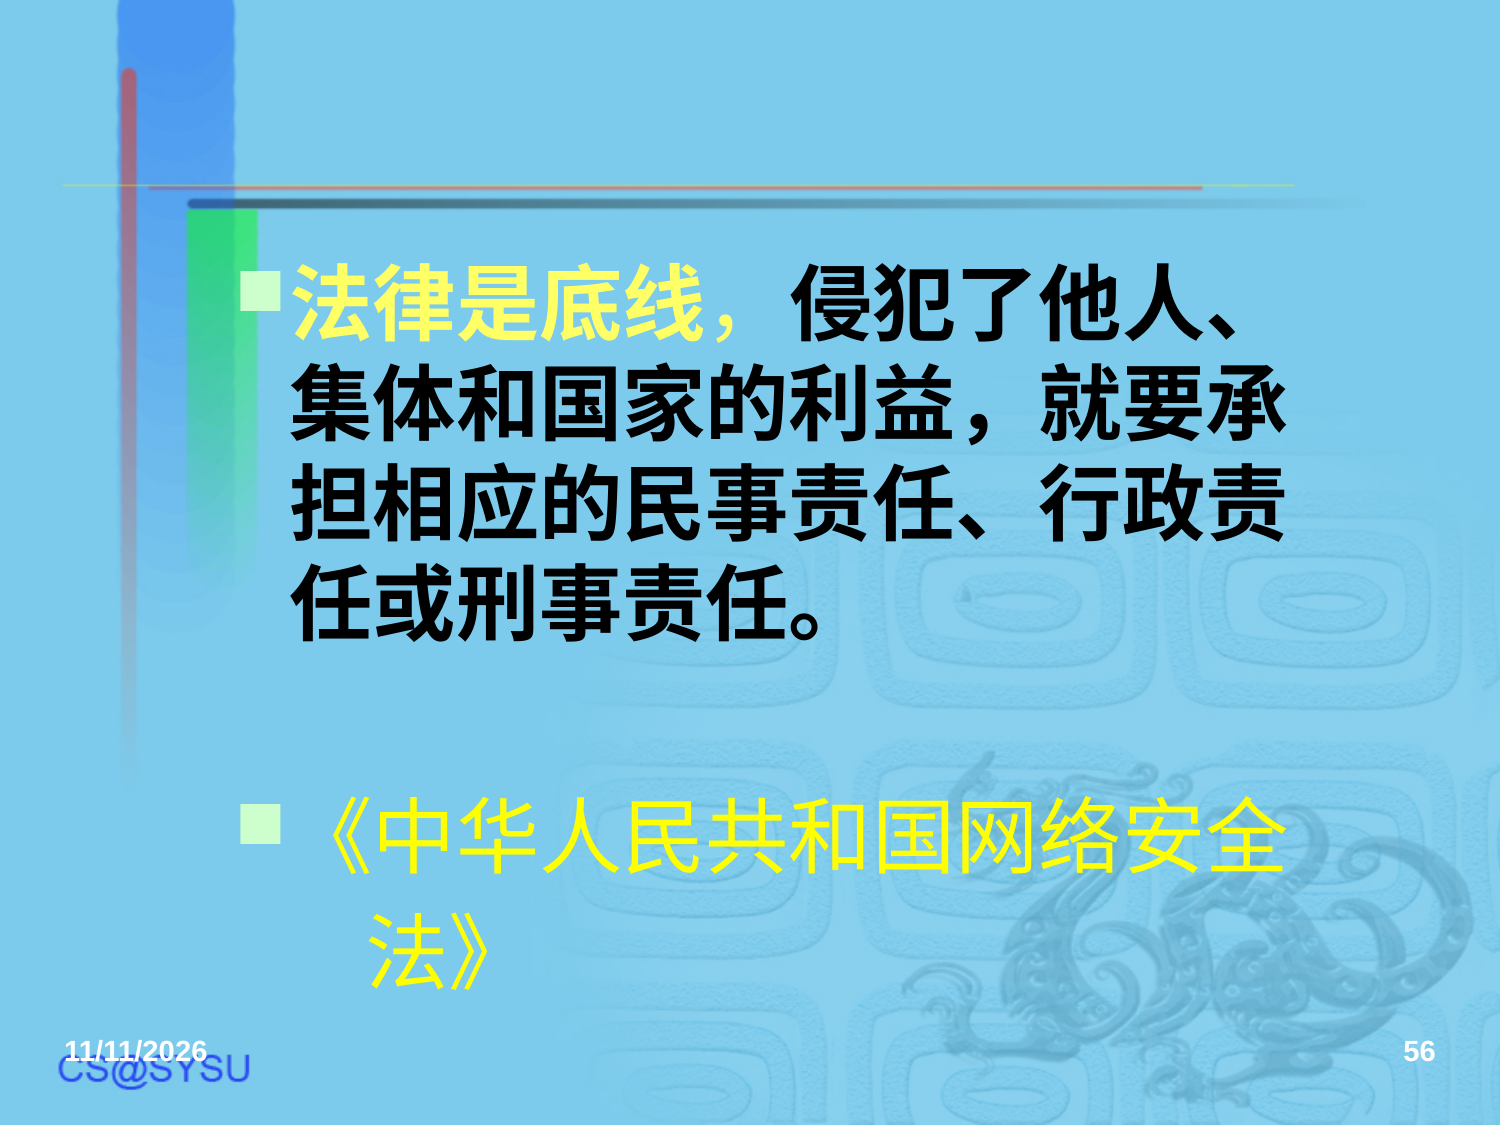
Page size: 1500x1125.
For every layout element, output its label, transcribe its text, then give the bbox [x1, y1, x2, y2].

slide_number [49, 1024, 426, 1103]
list 法律是底线，侵犯了他人、集体和国家的利益，就要承担相应的民事责任、行政责任或刑事责任。 《中华人民共和国网络安全 法》 [218, 243, 1341, 1001]
picture [0, 0, 1500, 1125]
slide_number [1074, 1024, 1451, 1103]
